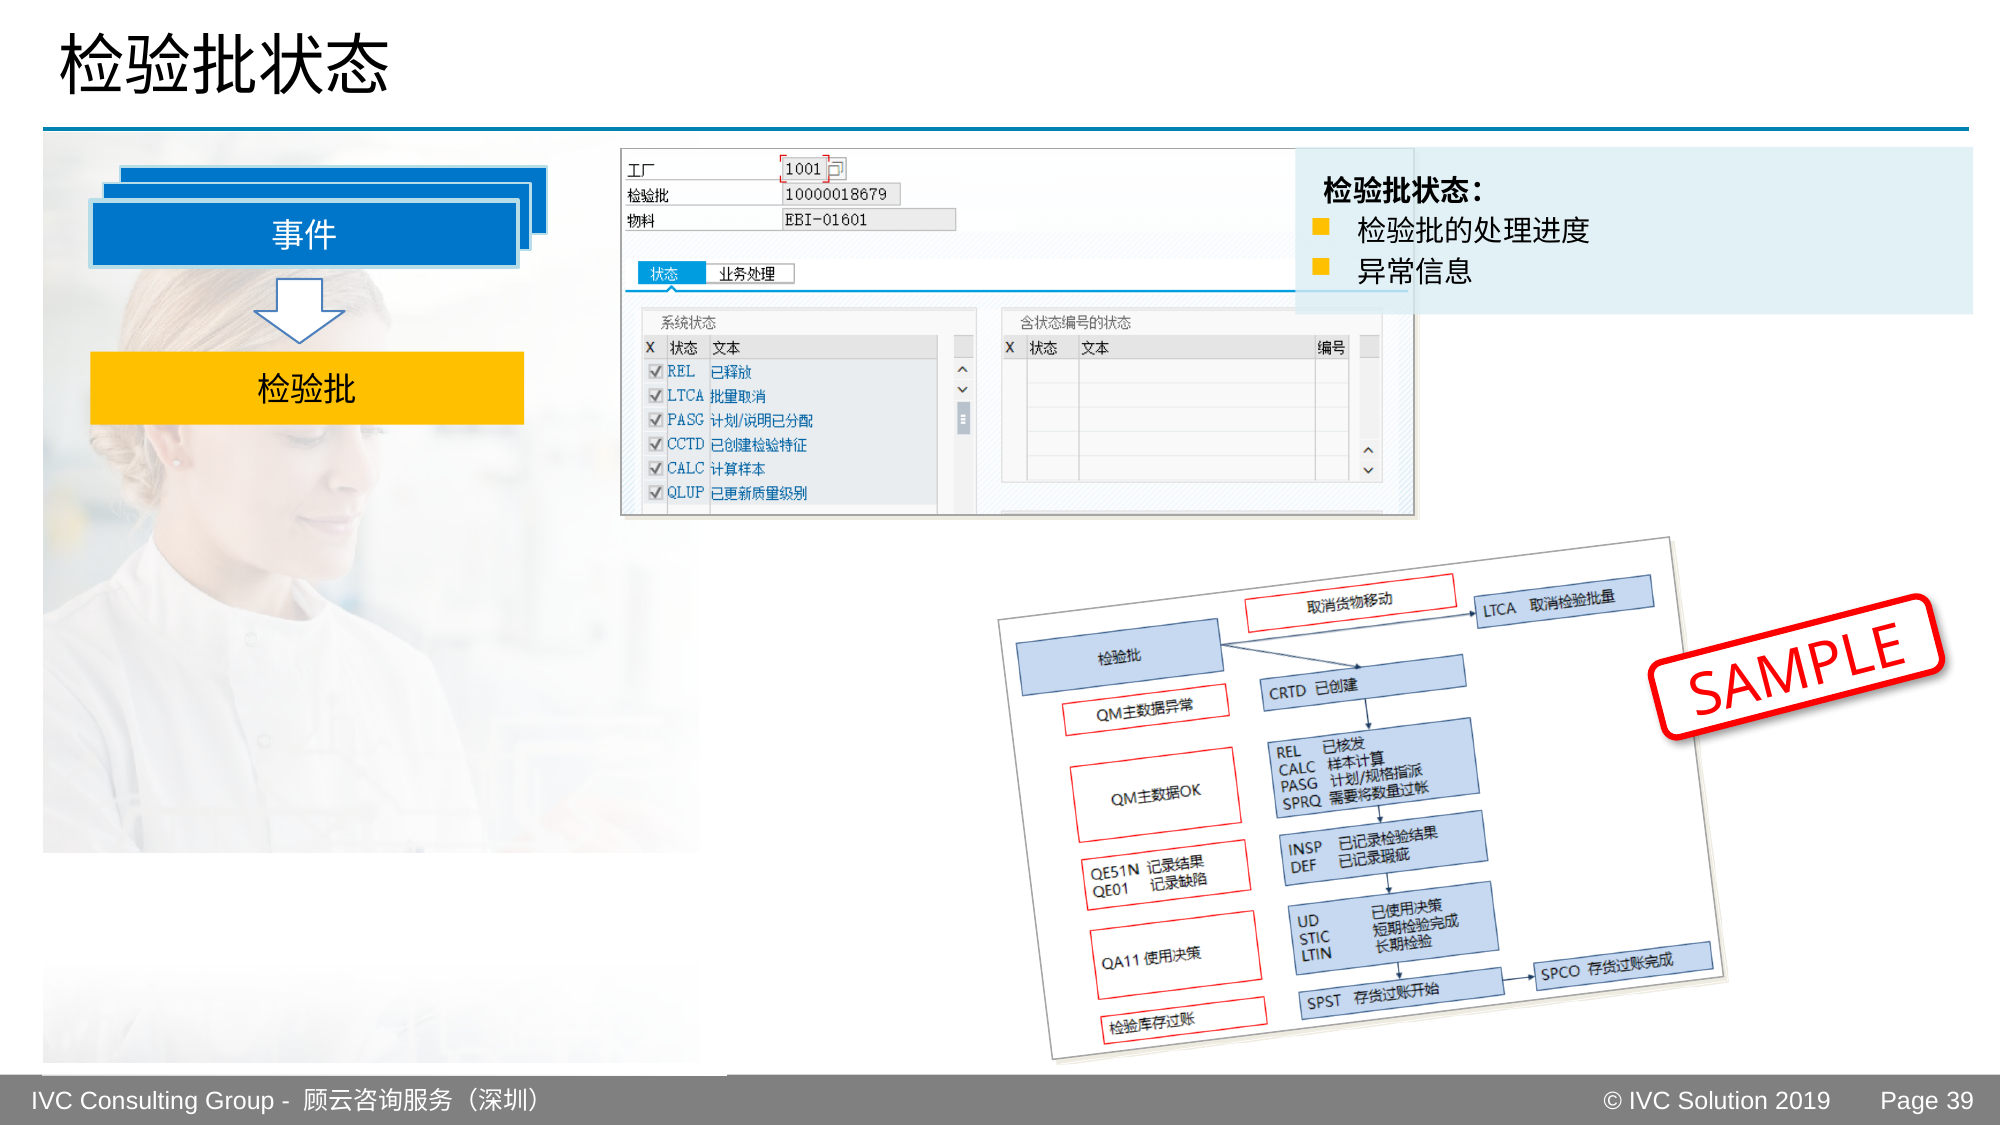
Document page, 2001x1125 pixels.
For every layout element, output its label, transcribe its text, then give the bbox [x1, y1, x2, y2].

text_box SAMPLE [1702, 594, 1945, 734]
picture [1001, 539, 1722, 1058]
picture [621, 148, 1414, 515]
title 检验批状态 [43, 5, 1969, 121]
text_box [40, 131, 727, 1076]
text_box 检验批状态： 检验批的处理进度 异常信息 [1295, 146, 1974, 315]
